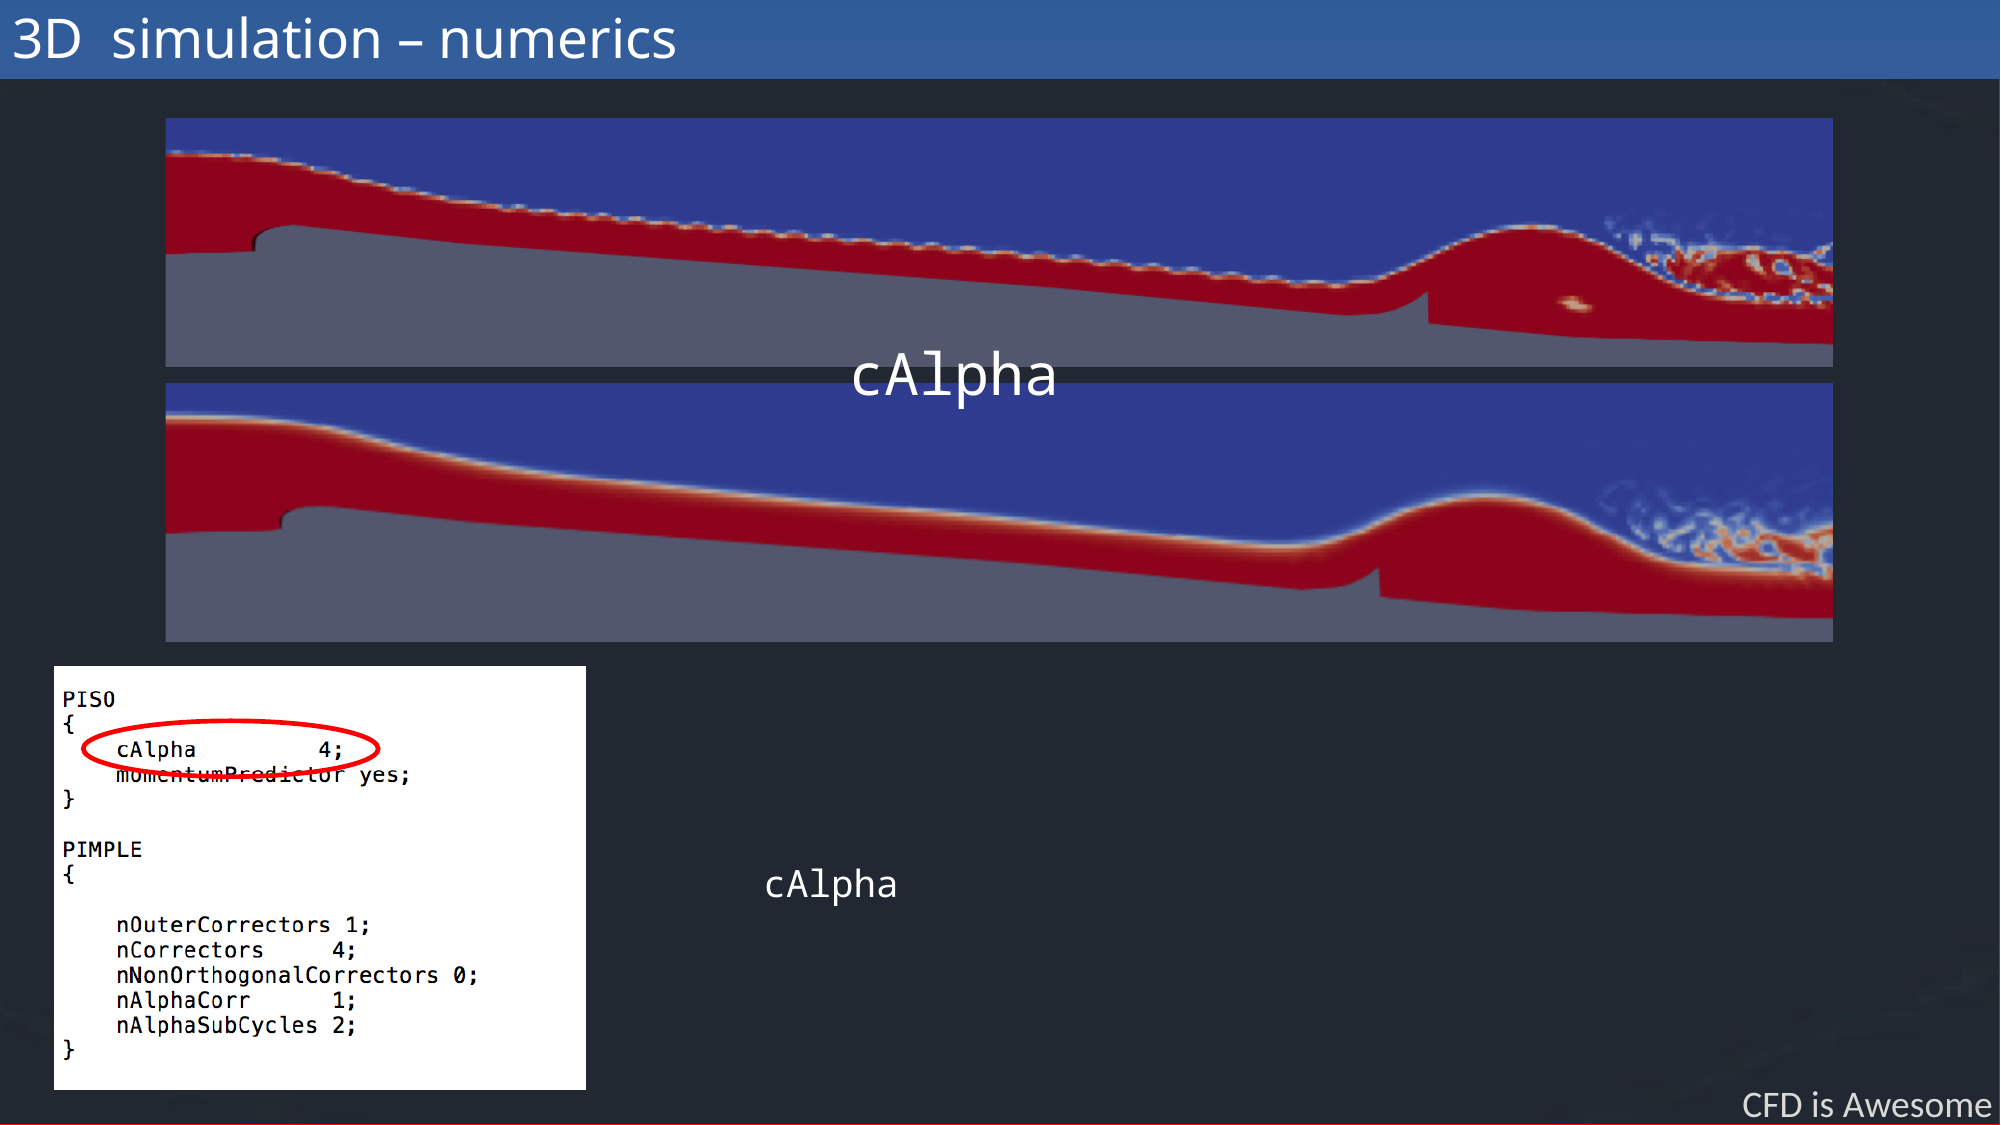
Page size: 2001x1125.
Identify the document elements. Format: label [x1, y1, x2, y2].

picture [0, 79, 2000, 1125]
list [0, 0, 2000, 79]
